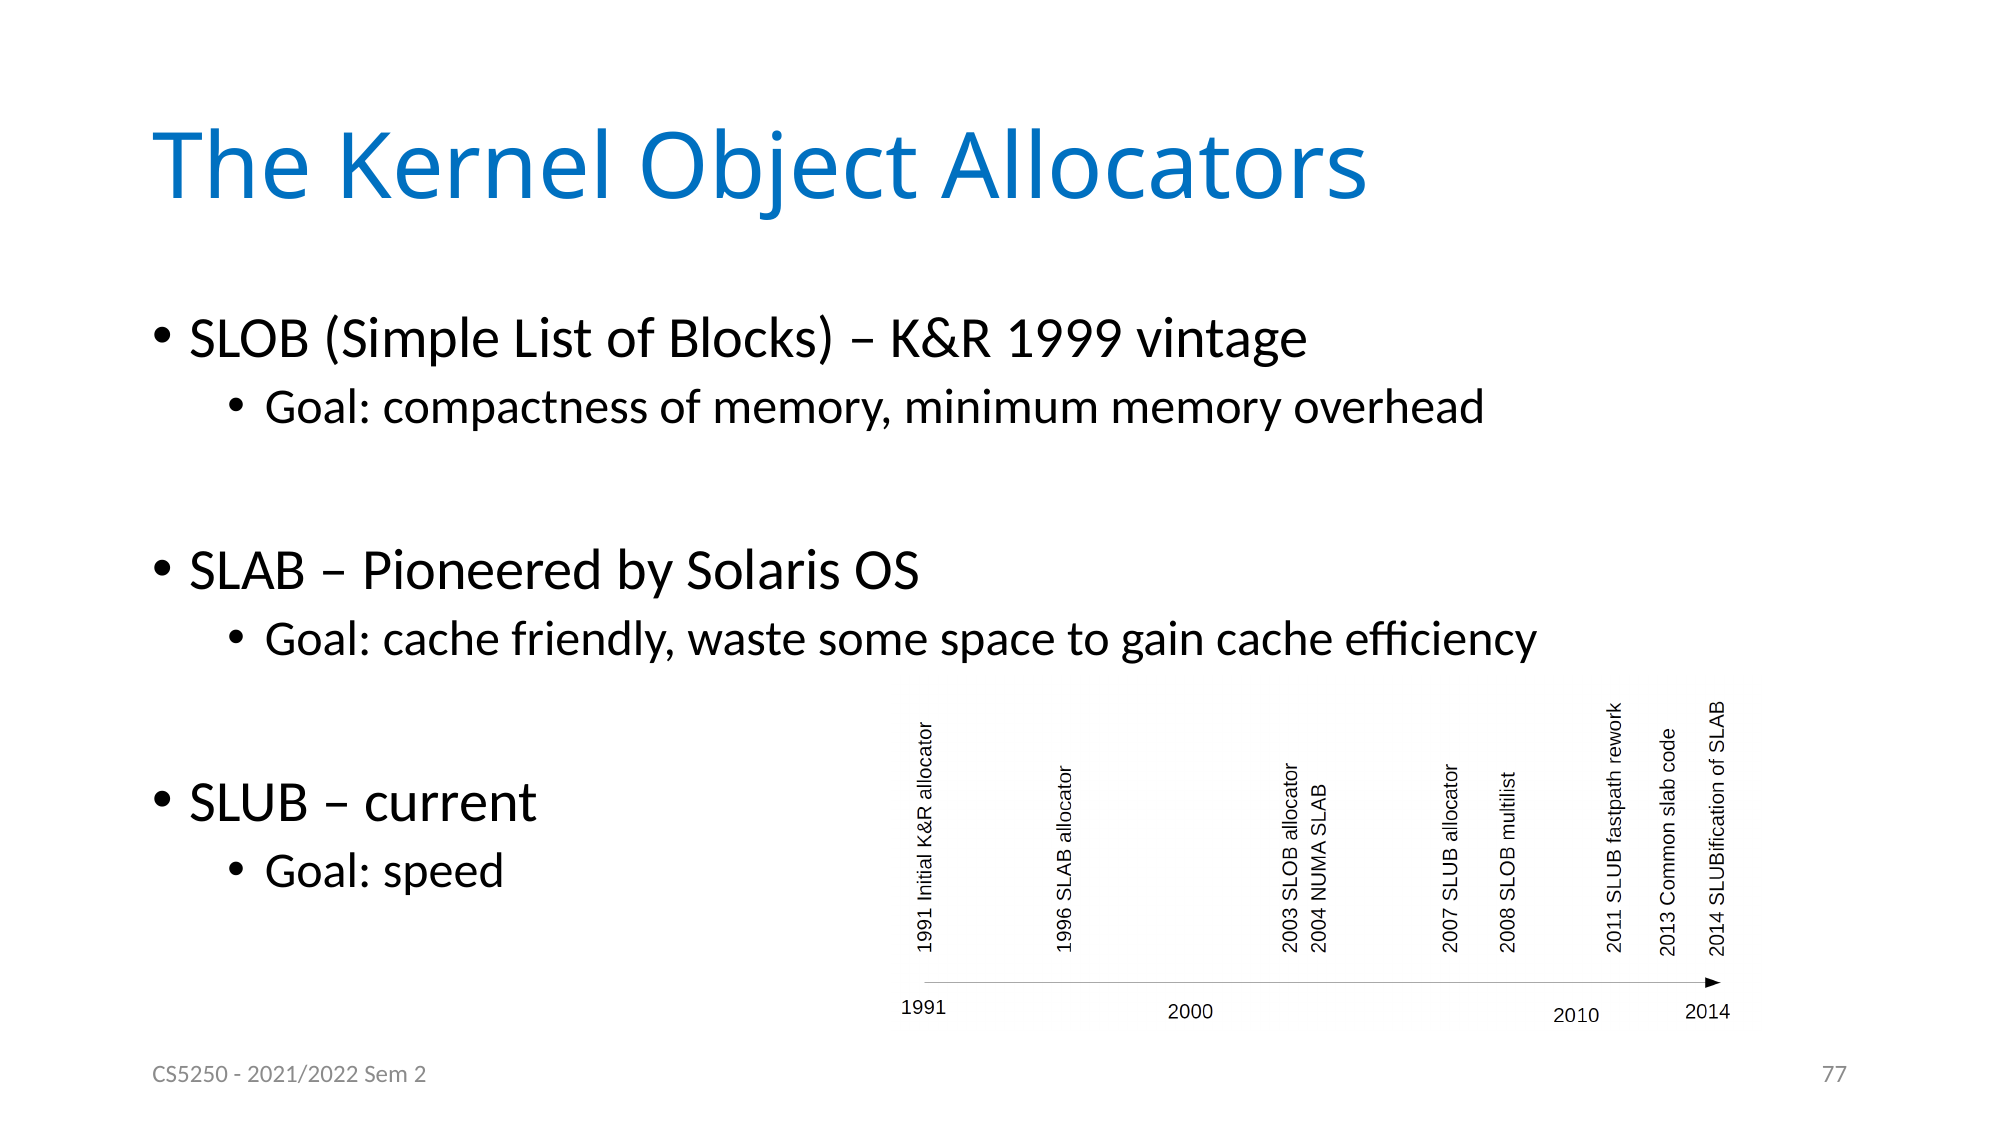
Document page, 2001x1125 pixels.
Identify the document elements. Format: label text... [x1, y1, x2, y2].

picture [891, 675, 1762, 1032]
title The Kernel Object Allocators [137, 59, 1863, 278]
slide_number CS5250 - 2021/2022 Sem 2 [137, 1042, 588, 1103]
list SLOB (Simple List of Blocks) – K&R 1999 vintage Goal: compactness of memory, minimum memory overhead SLAB – Pioneered by Solaris OS Goal: cache friendly, waste some space to gain cache efficiency SLUB – current Goal: speed [137, 299, 1863, 1014]
slide_number 77 [1412, 1042, 1863, 1103]
